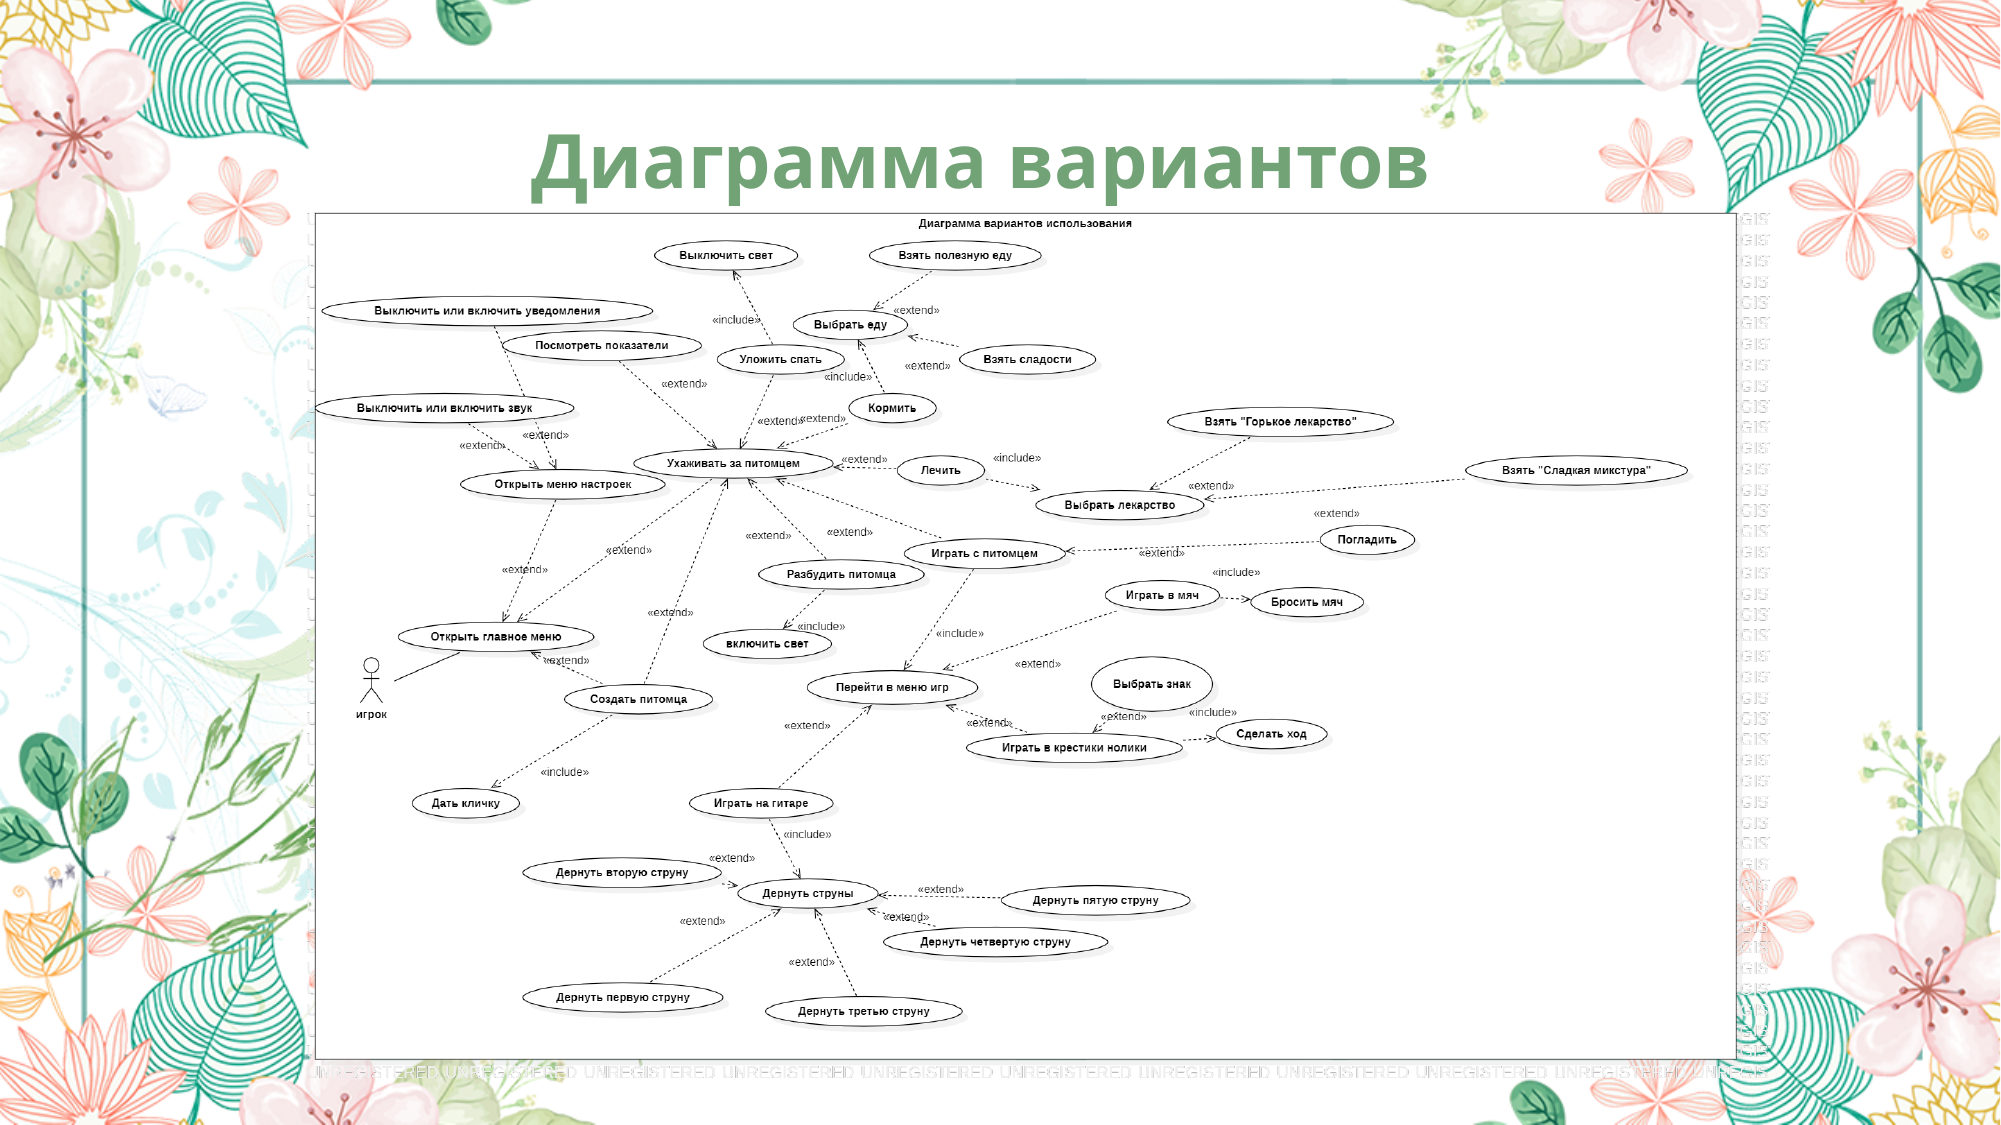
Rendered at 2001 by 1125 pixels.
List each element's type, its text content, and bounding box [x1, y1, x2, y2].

picture [0, 0, 2001, 1125]
text_box Диаграмма вариантов использования [327, 106, 1636, 204]
